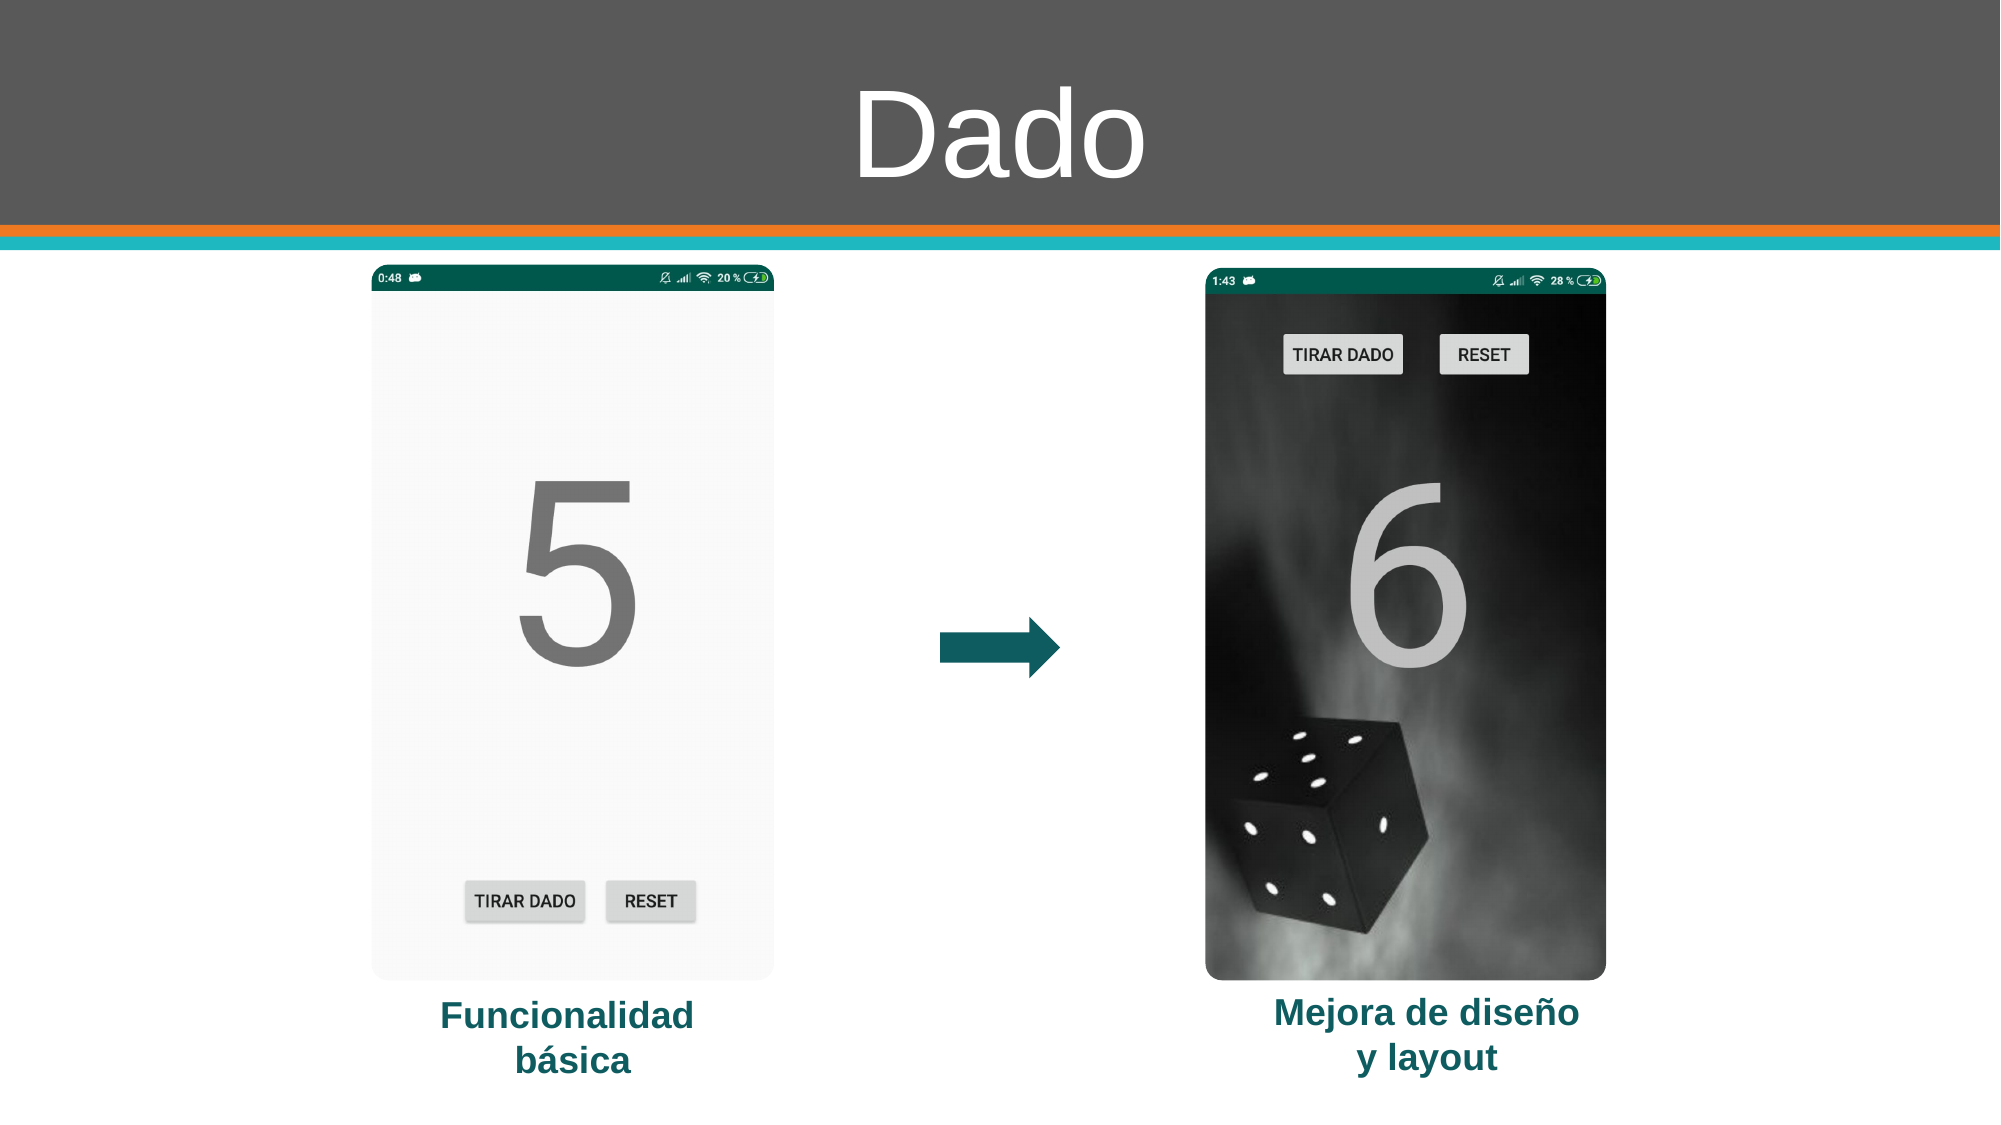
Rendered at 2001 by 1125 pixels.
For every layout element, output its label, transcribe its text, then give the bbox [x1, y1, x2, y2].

text_box [940, 616, 1061, 679]
title Dado [212, 41, 1788, 212]
text_box Mejora de diseño y layout [1248, 981, 1607, 1085]
text_box Funcionalidad básica [393, 983, 752, 1089]
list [1205, 267, 1607, 981]
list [371, 264, 774, 981]
